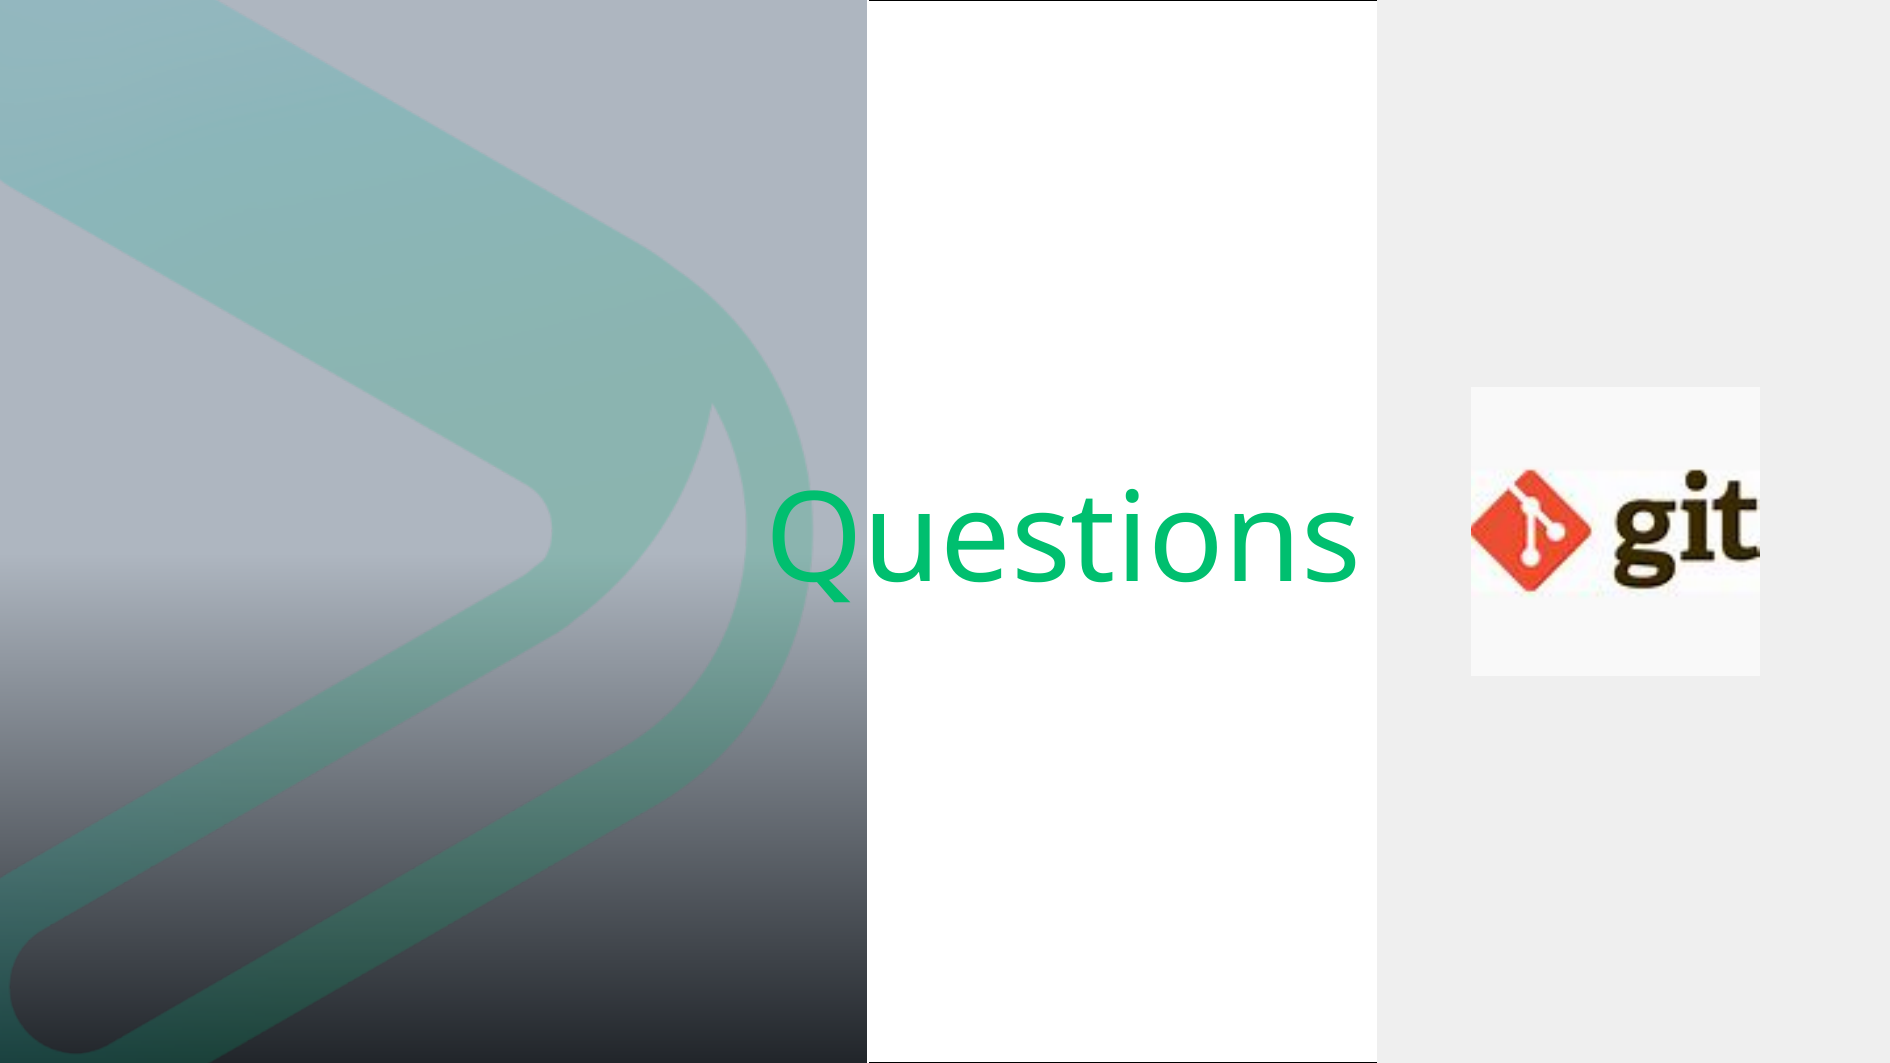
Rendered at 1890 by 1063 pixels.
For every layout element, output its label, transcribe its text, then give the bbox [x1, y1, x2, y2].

table_header [1381, 1, 1889, 1062]
picture [1471, 387, 1760, 676]
table_header [869, 1, 1377, 1062]
text_box Questions [668, 470, 1362, 593]
